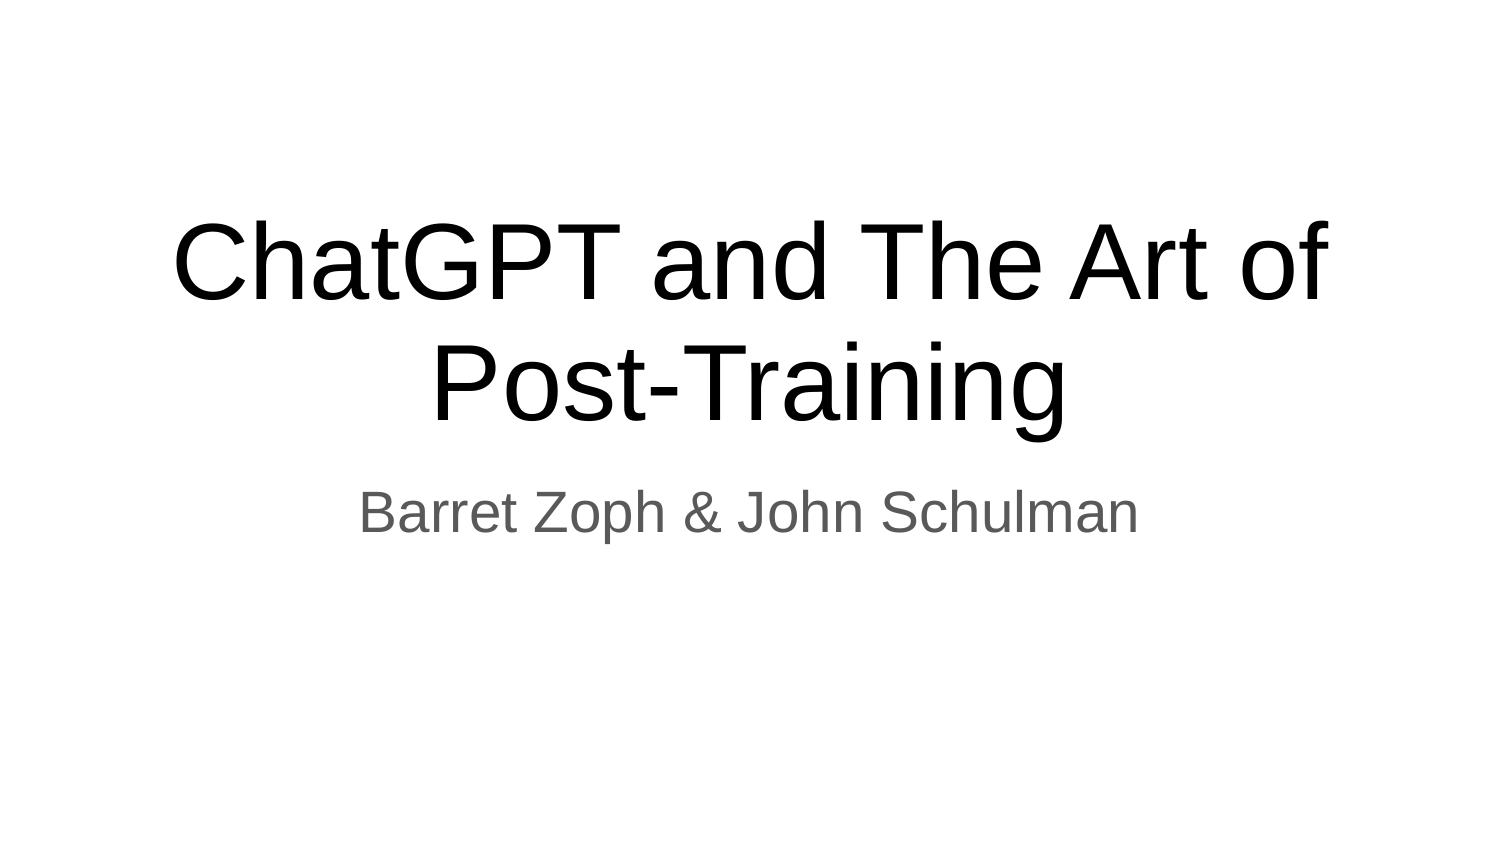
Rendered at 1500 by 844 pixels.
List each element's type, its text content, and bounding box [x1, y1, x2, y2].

subtitle Barret Zoph & John Schulman [51, 464, 1449, 595]
title ChatGPT and The Art of Post-Training [51, 122, 1449, 459]
